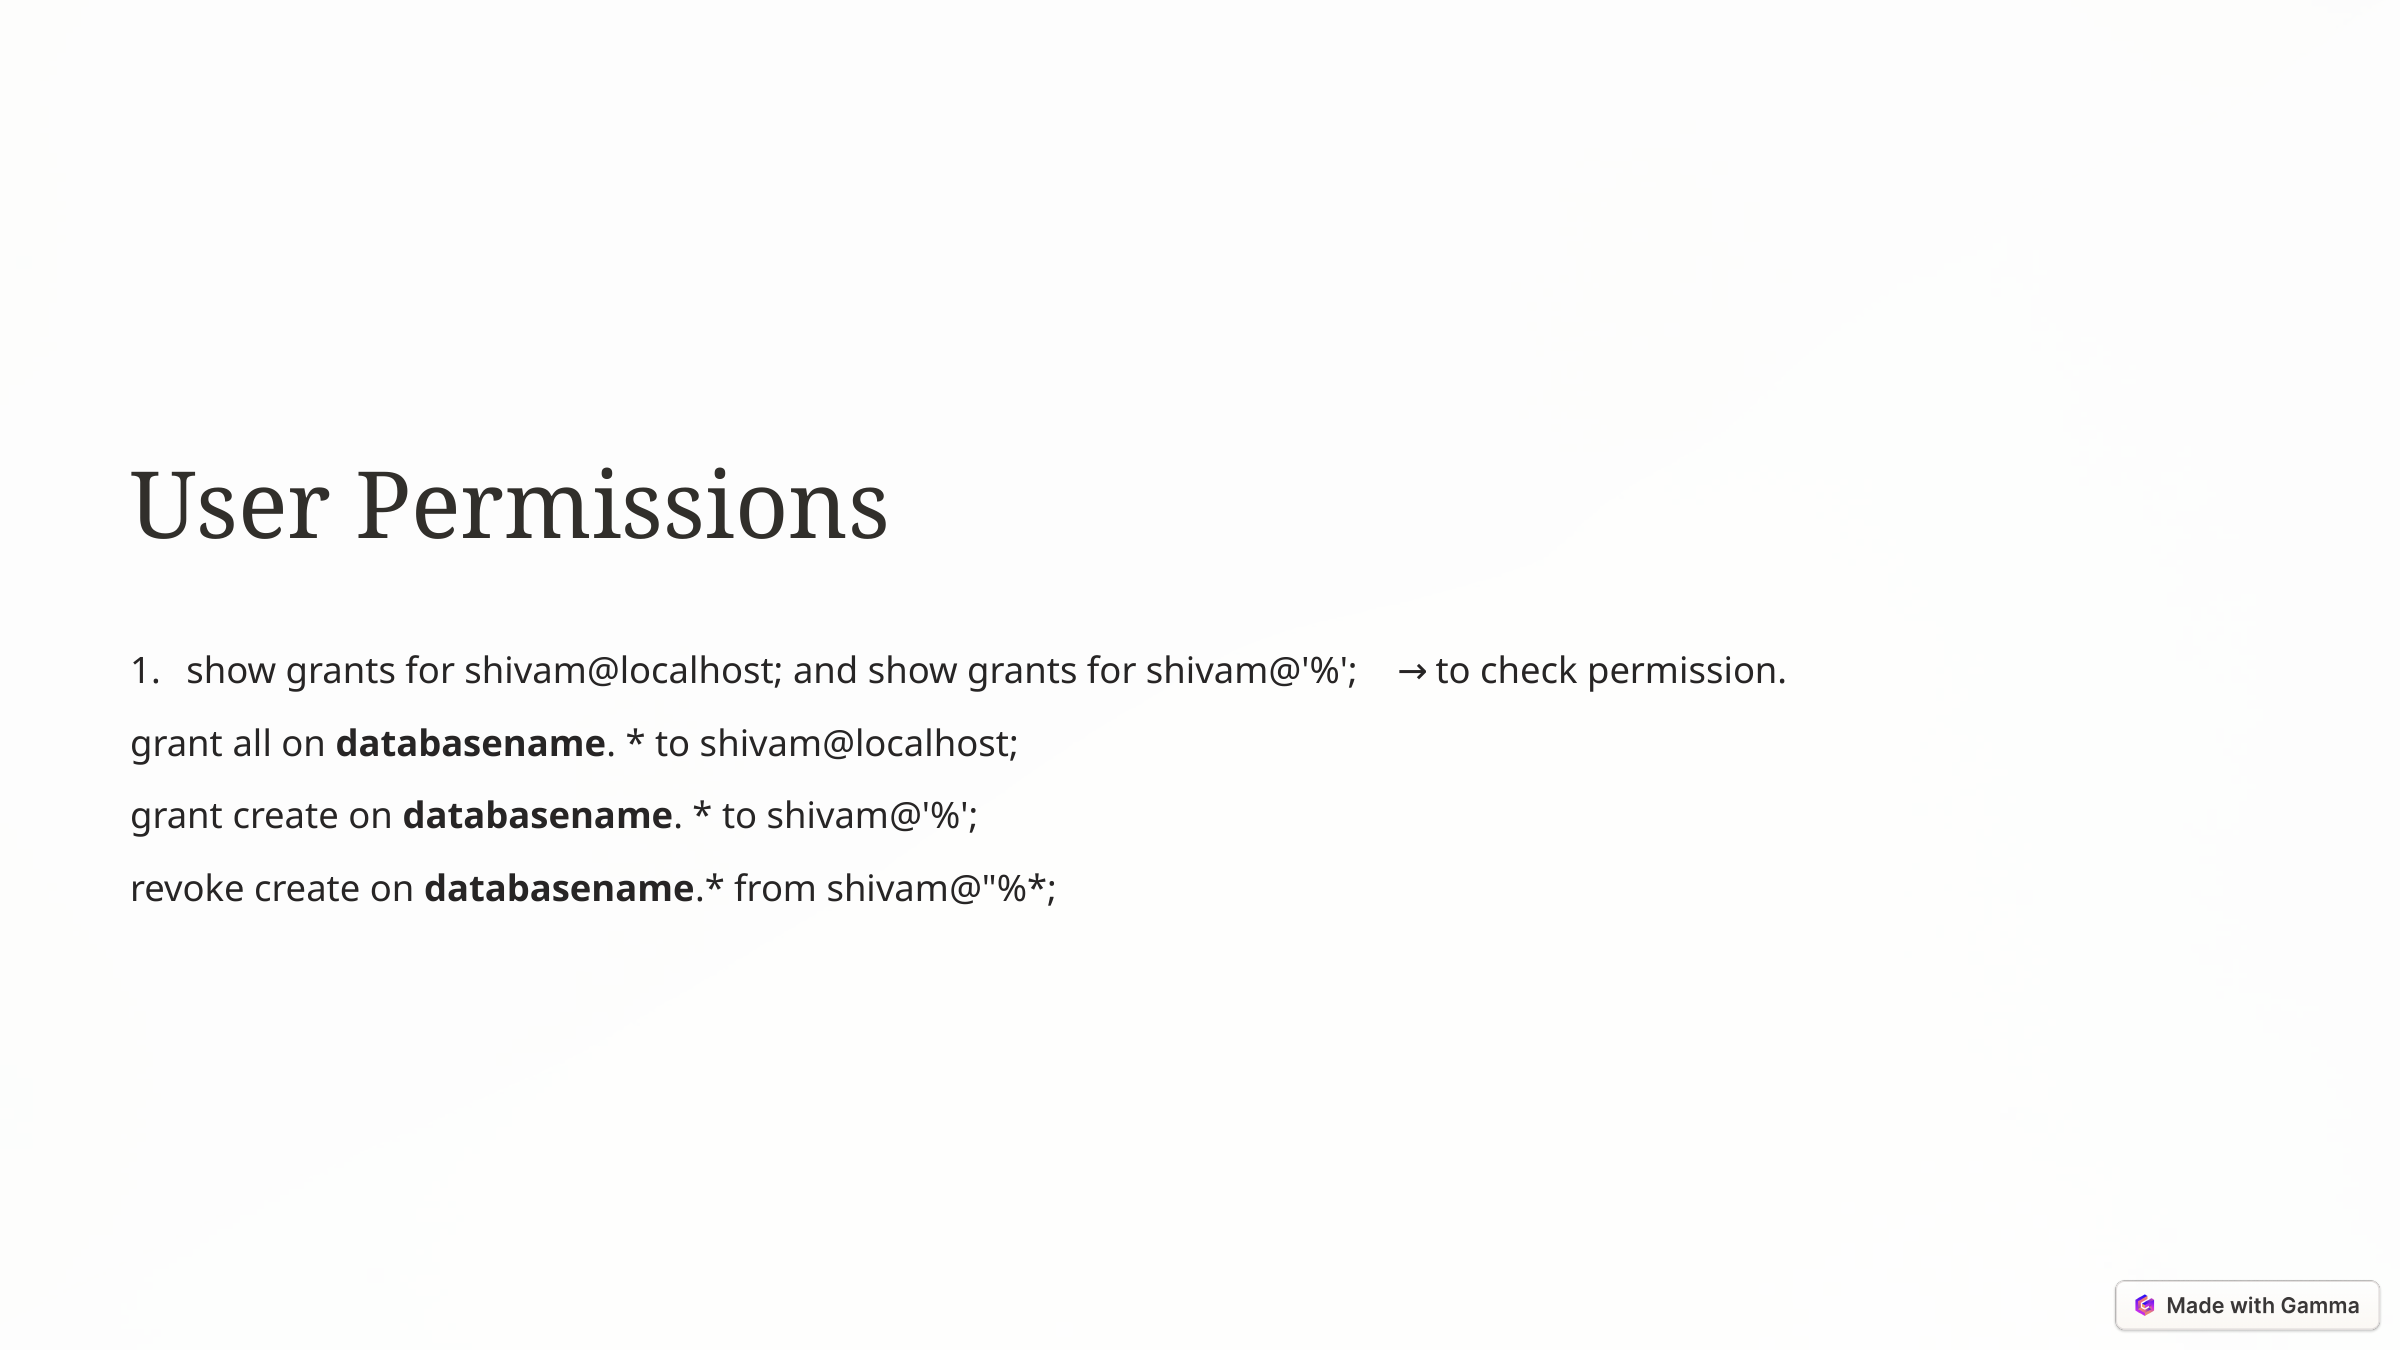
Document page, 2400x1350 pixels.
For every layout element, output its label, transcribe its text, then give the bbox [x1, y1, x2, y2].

text_box User Permissions [130, 441, 1061, 558]
text_box show grants for shivam@localhost; and show grants for shivam@'%'; → to check permission. [130, 631, 2270, 692]
text_box grant all on databasename. * to shivam@localhost; [130, 704, 2270, 764]
text_box grant create on databasename. * to shivam@'%'; [130, 776, 2270, 837]
picture [2106, 1271, 2389, 1339]
text_box revoke create on databasename.* from shivam@"%*; [130, 849, 2270, 909]
